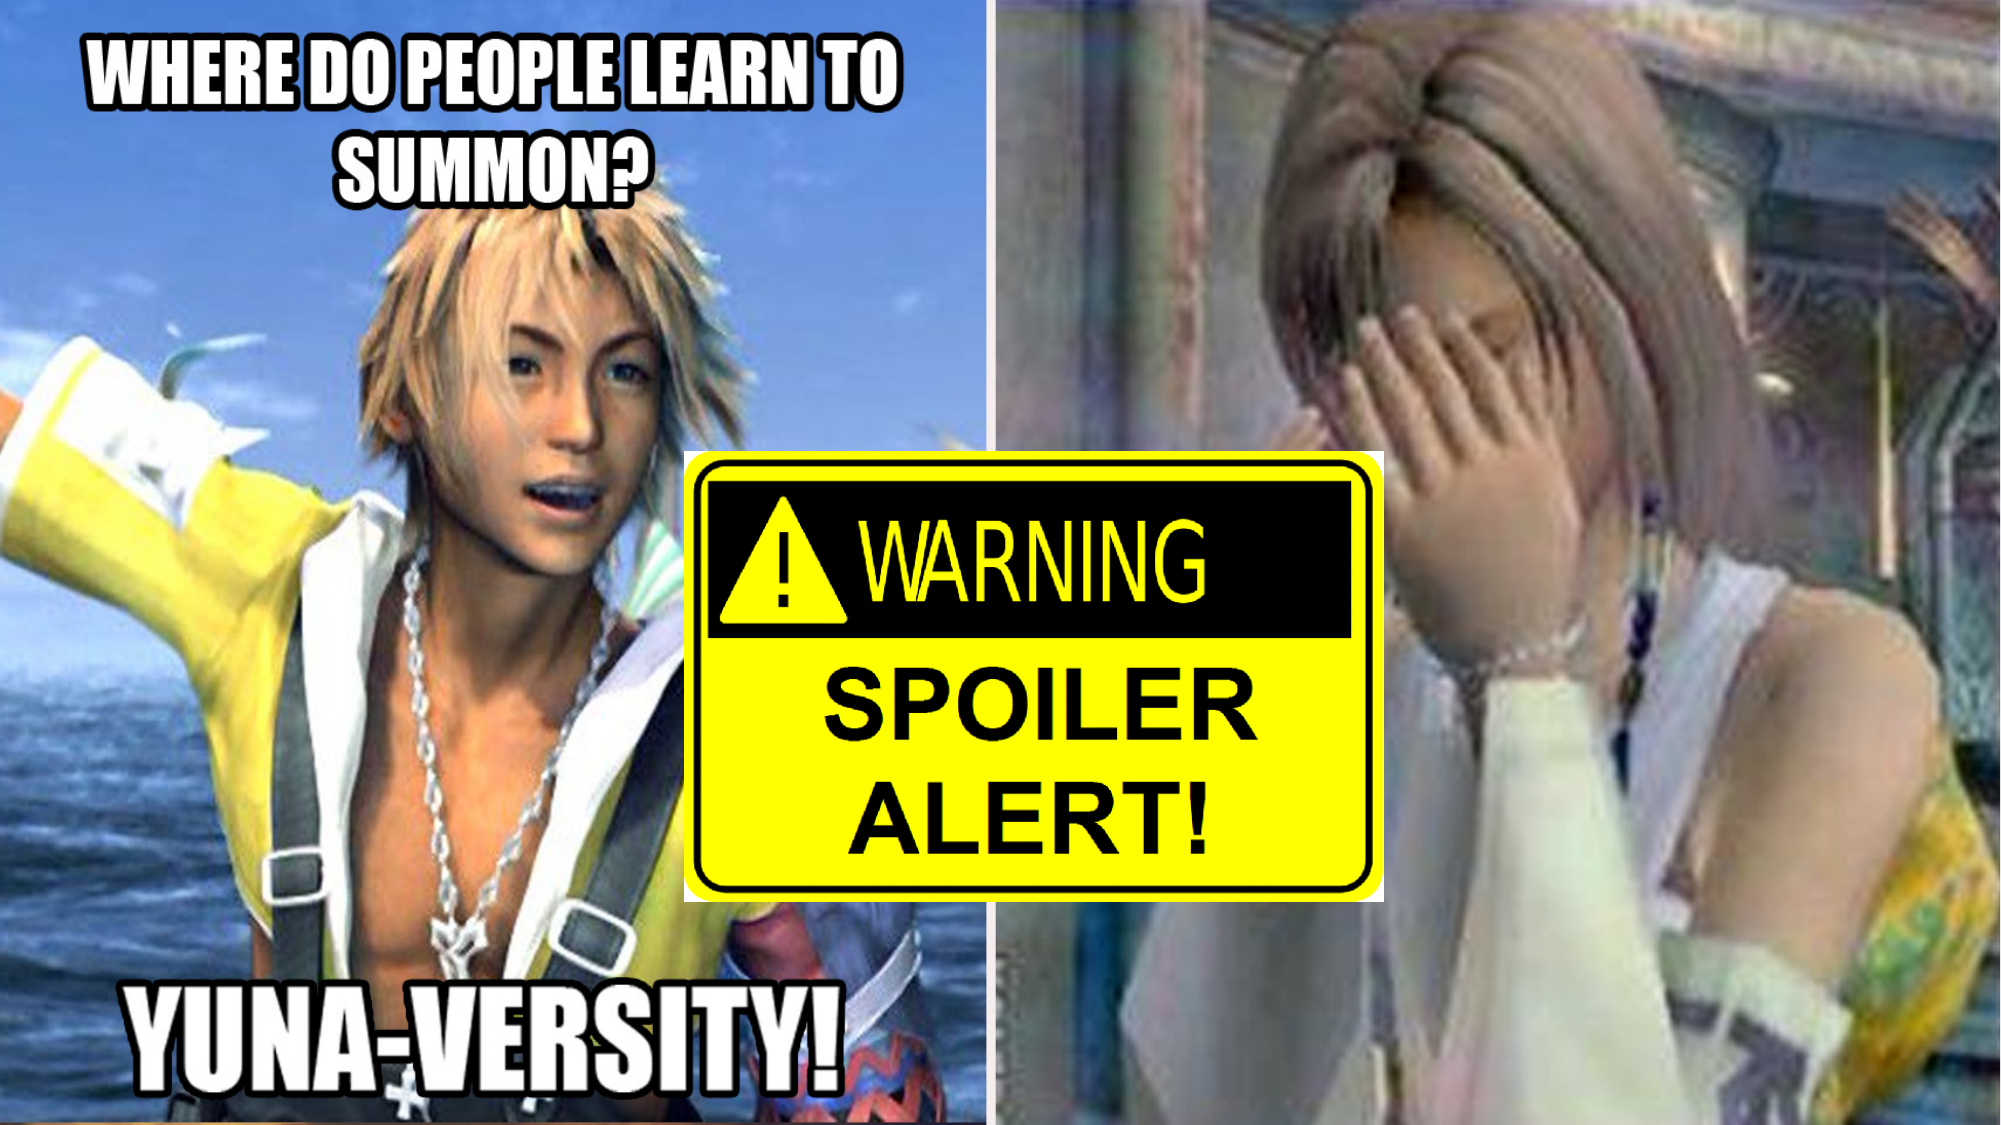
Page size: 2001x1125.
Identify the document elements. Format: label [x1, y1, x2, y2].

picture [0, 0, 2001, 1125]
list [684, 451, 1384, 902]
